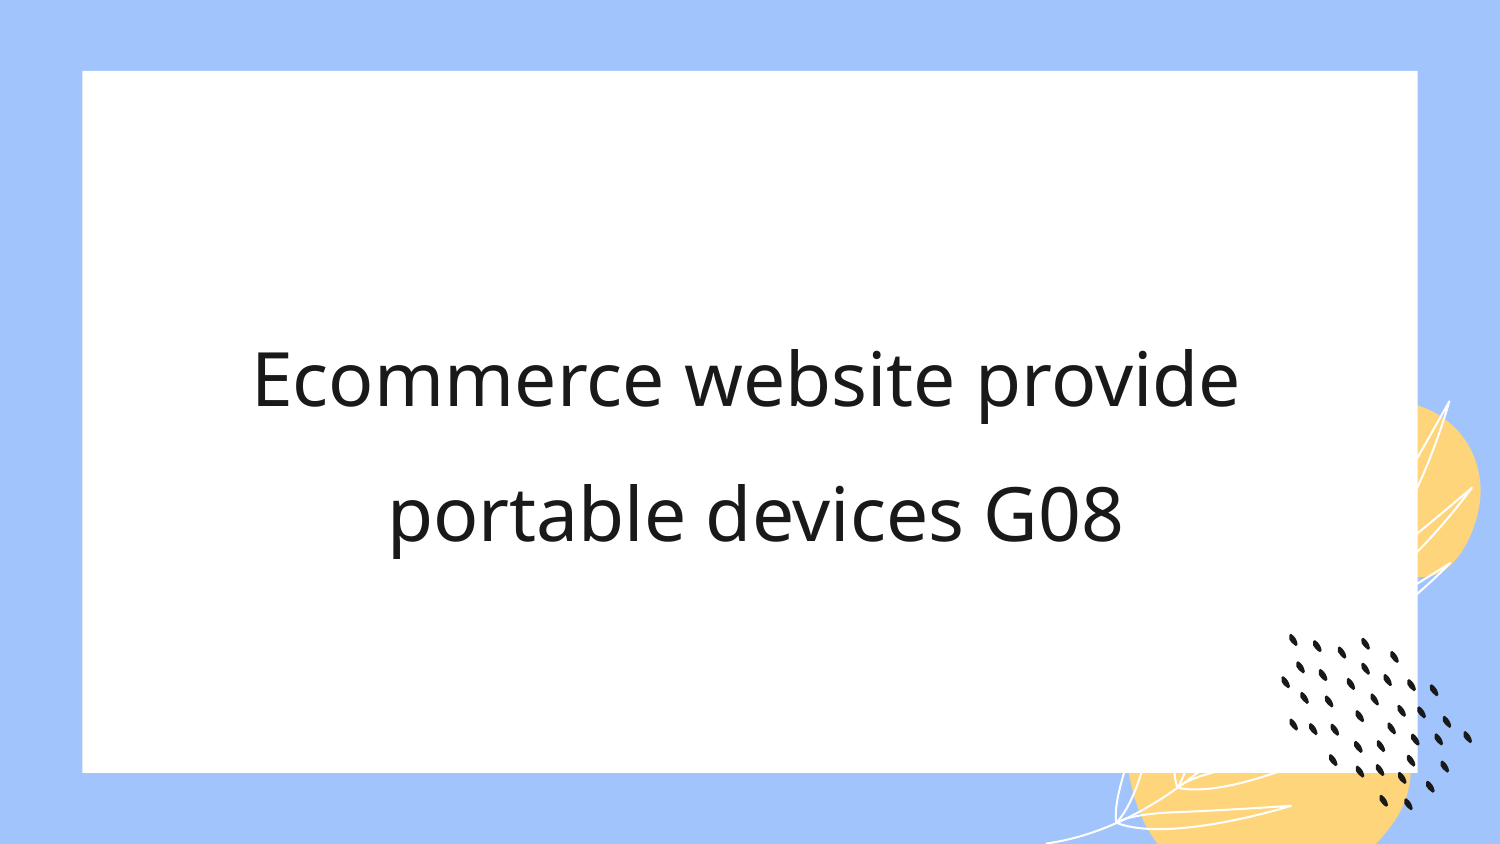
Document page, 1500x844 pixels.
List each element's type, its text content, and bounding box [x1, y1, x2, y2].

title Ecommerce website provide portable devices G08 [85, 242, 1427, 600]
